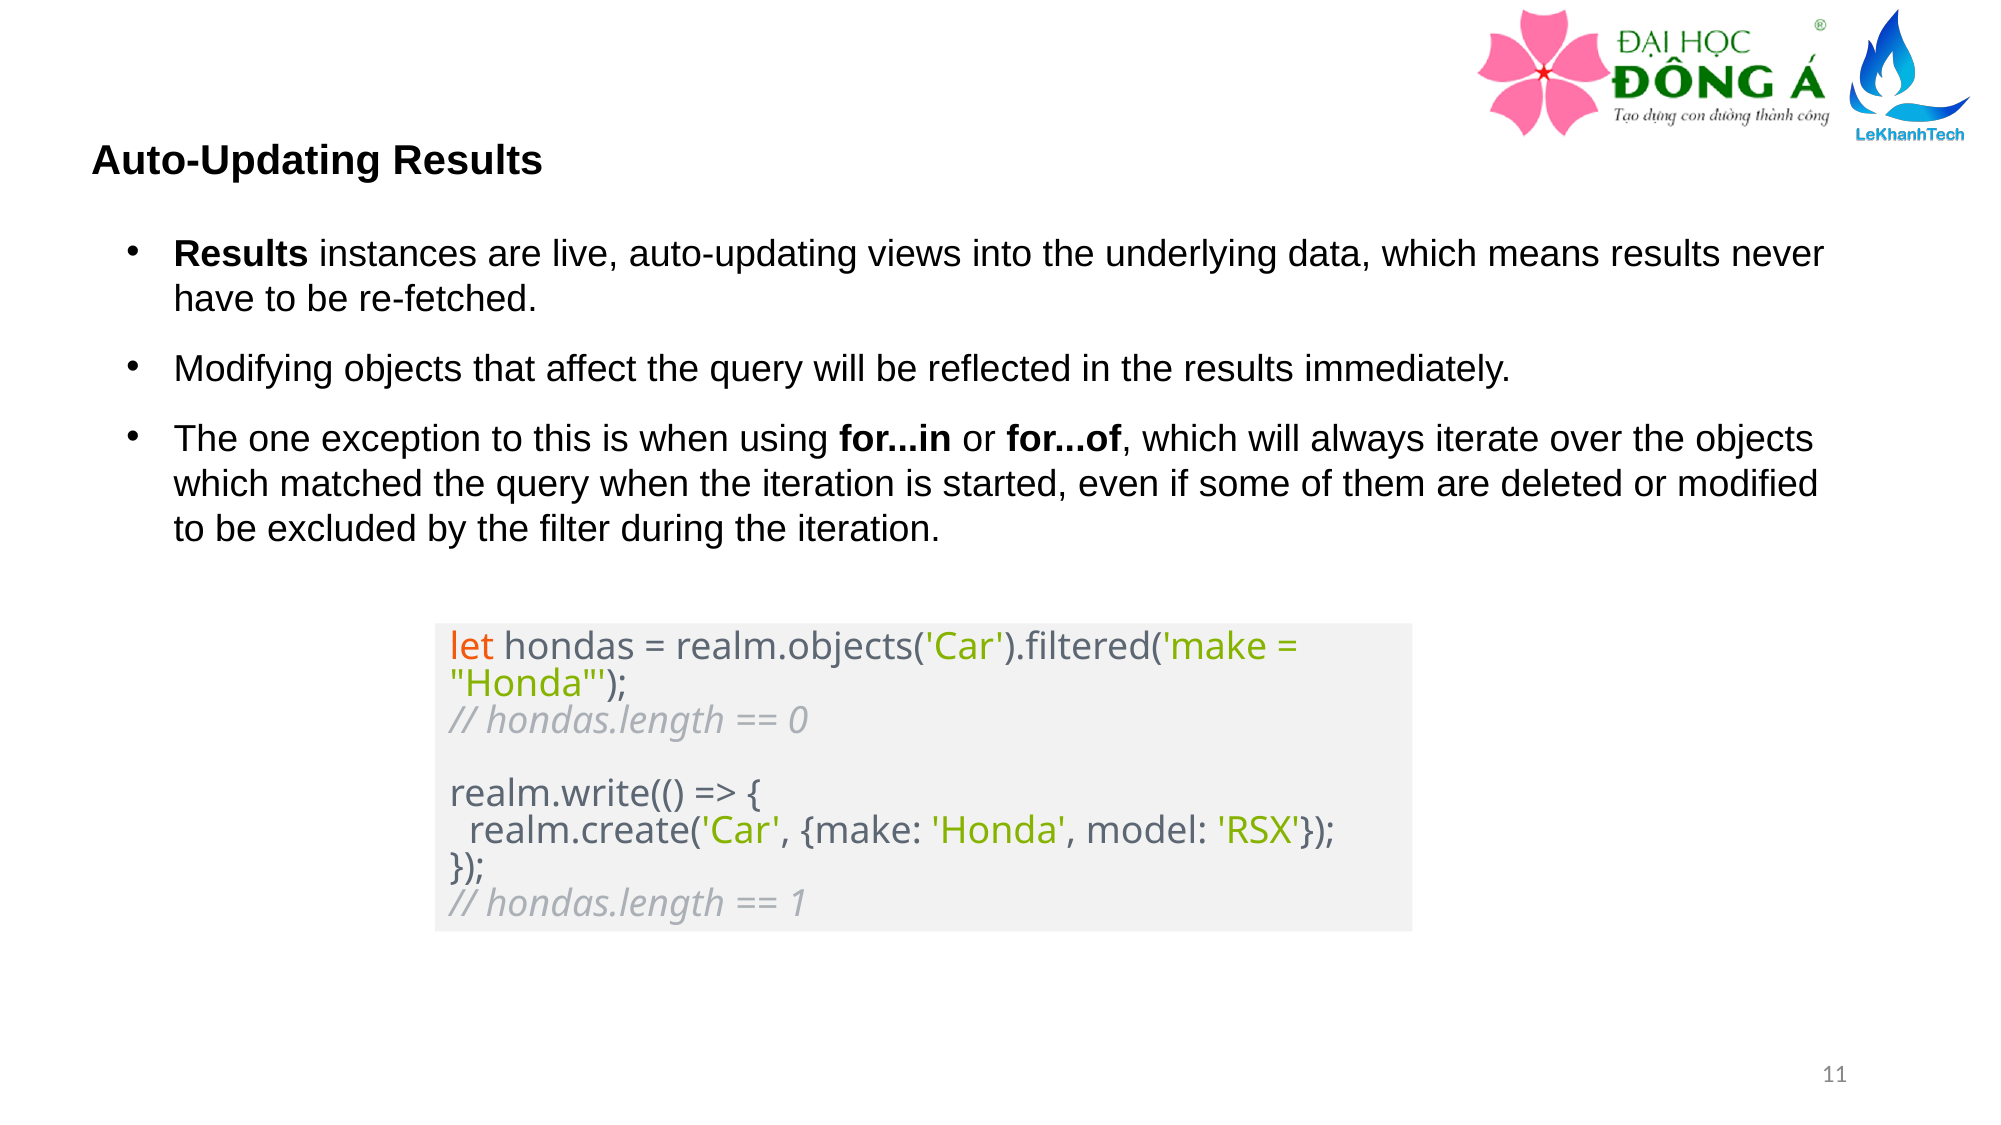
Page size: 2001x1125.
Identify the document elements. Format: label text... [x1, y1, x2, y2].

slide_number 11 [1412, 1042, 1863, 1103]
picture [1465, 5, 1980, 144]
text_box Results instances are live, auto-updating views into the underlying data, which means results never have to be re-fetched. Modifying objects that affect the query will be reflected in the results immediately. The one exception to this is when using for...in or for...of, which will always iterate over the objects which matched the query when the iteration is started, even if some of them are deleted or modified to be excluded by the filter during the iteration. [111, 221, 1863, 556]
text_box let hondas = realm.objects('Car').filtered('make = "Honda"'); // hondas.length == 0 realm.write(() => { realm.create('Car', {make: 'Honda', model: 'RSX'}); }); // hondas.length == 1 [434, 623, 1413, 932]
text_box Auto-Updating Results [76, 125, 733, 191]
